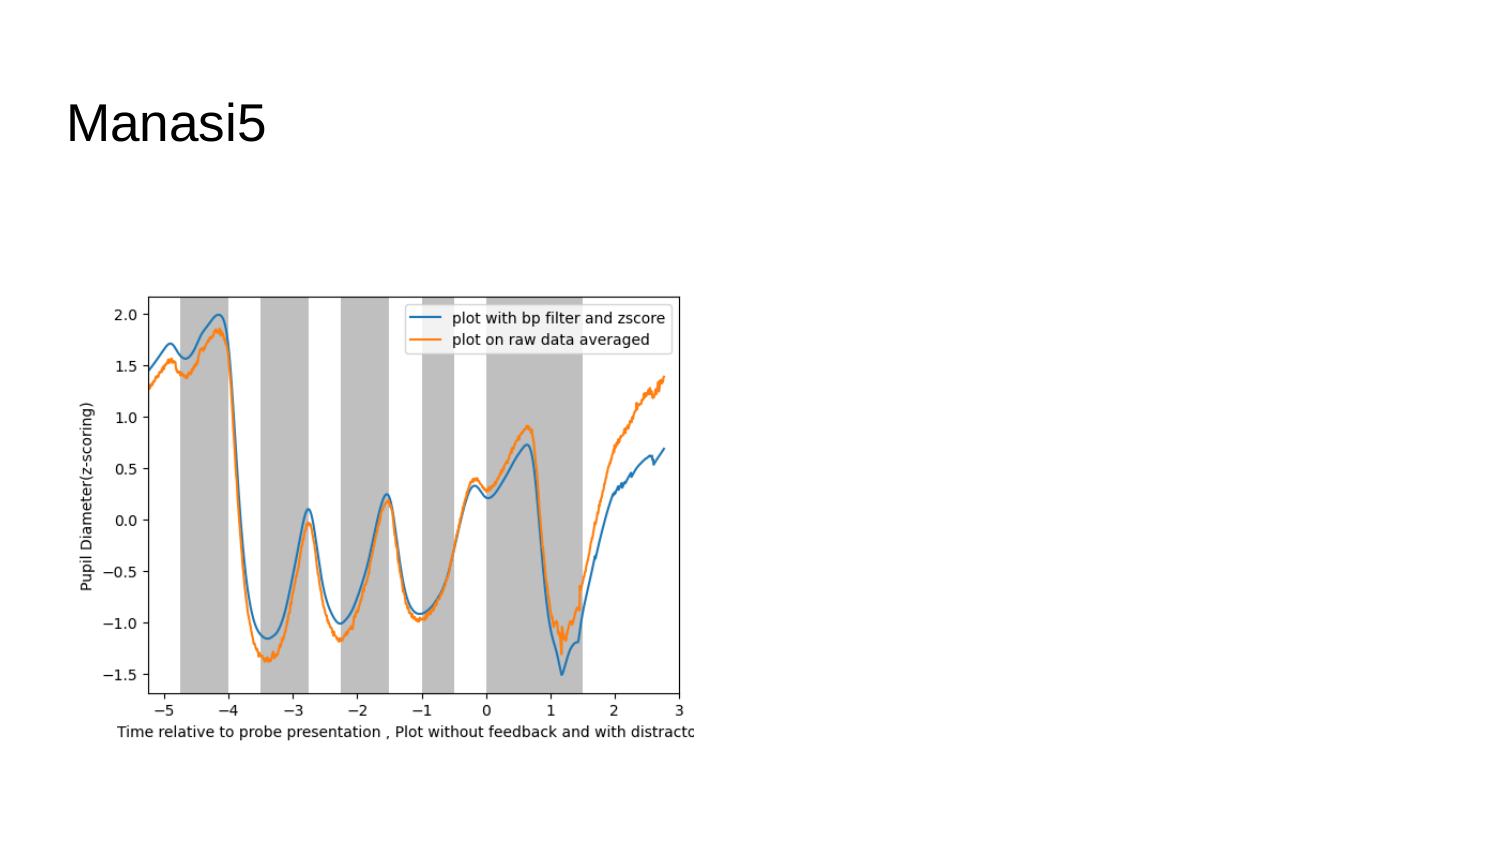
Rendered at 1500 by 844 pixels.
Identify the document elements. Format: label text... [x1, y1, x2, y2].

title Manasi5 [51, 72, 1449, 167]
picture [69, 287, 694, 750]
